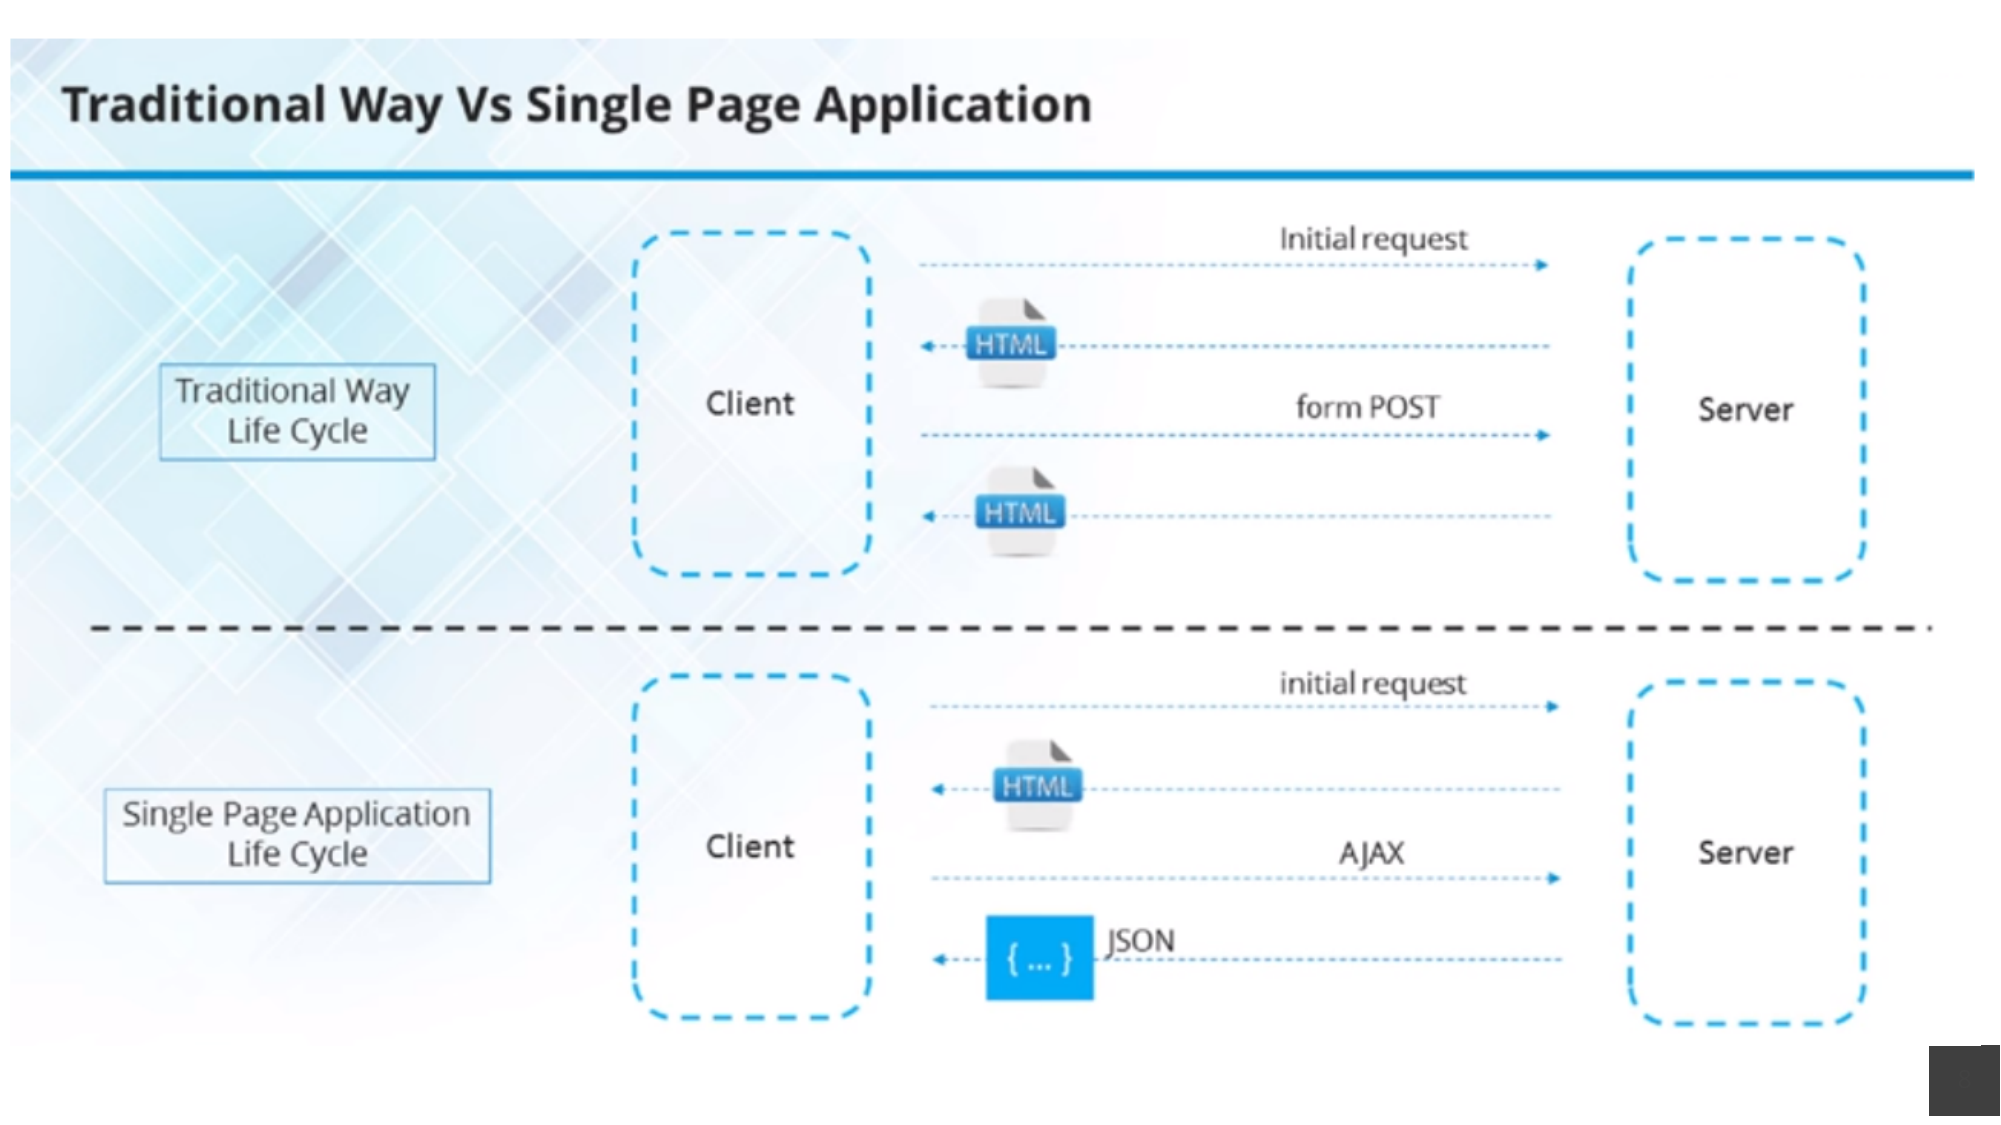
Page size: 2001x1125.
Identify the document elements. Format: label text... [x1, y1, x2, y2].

slide_number ‹#› [1929, 1045, 2000, 1116]
picture [0, 21, 1981, 1046]
